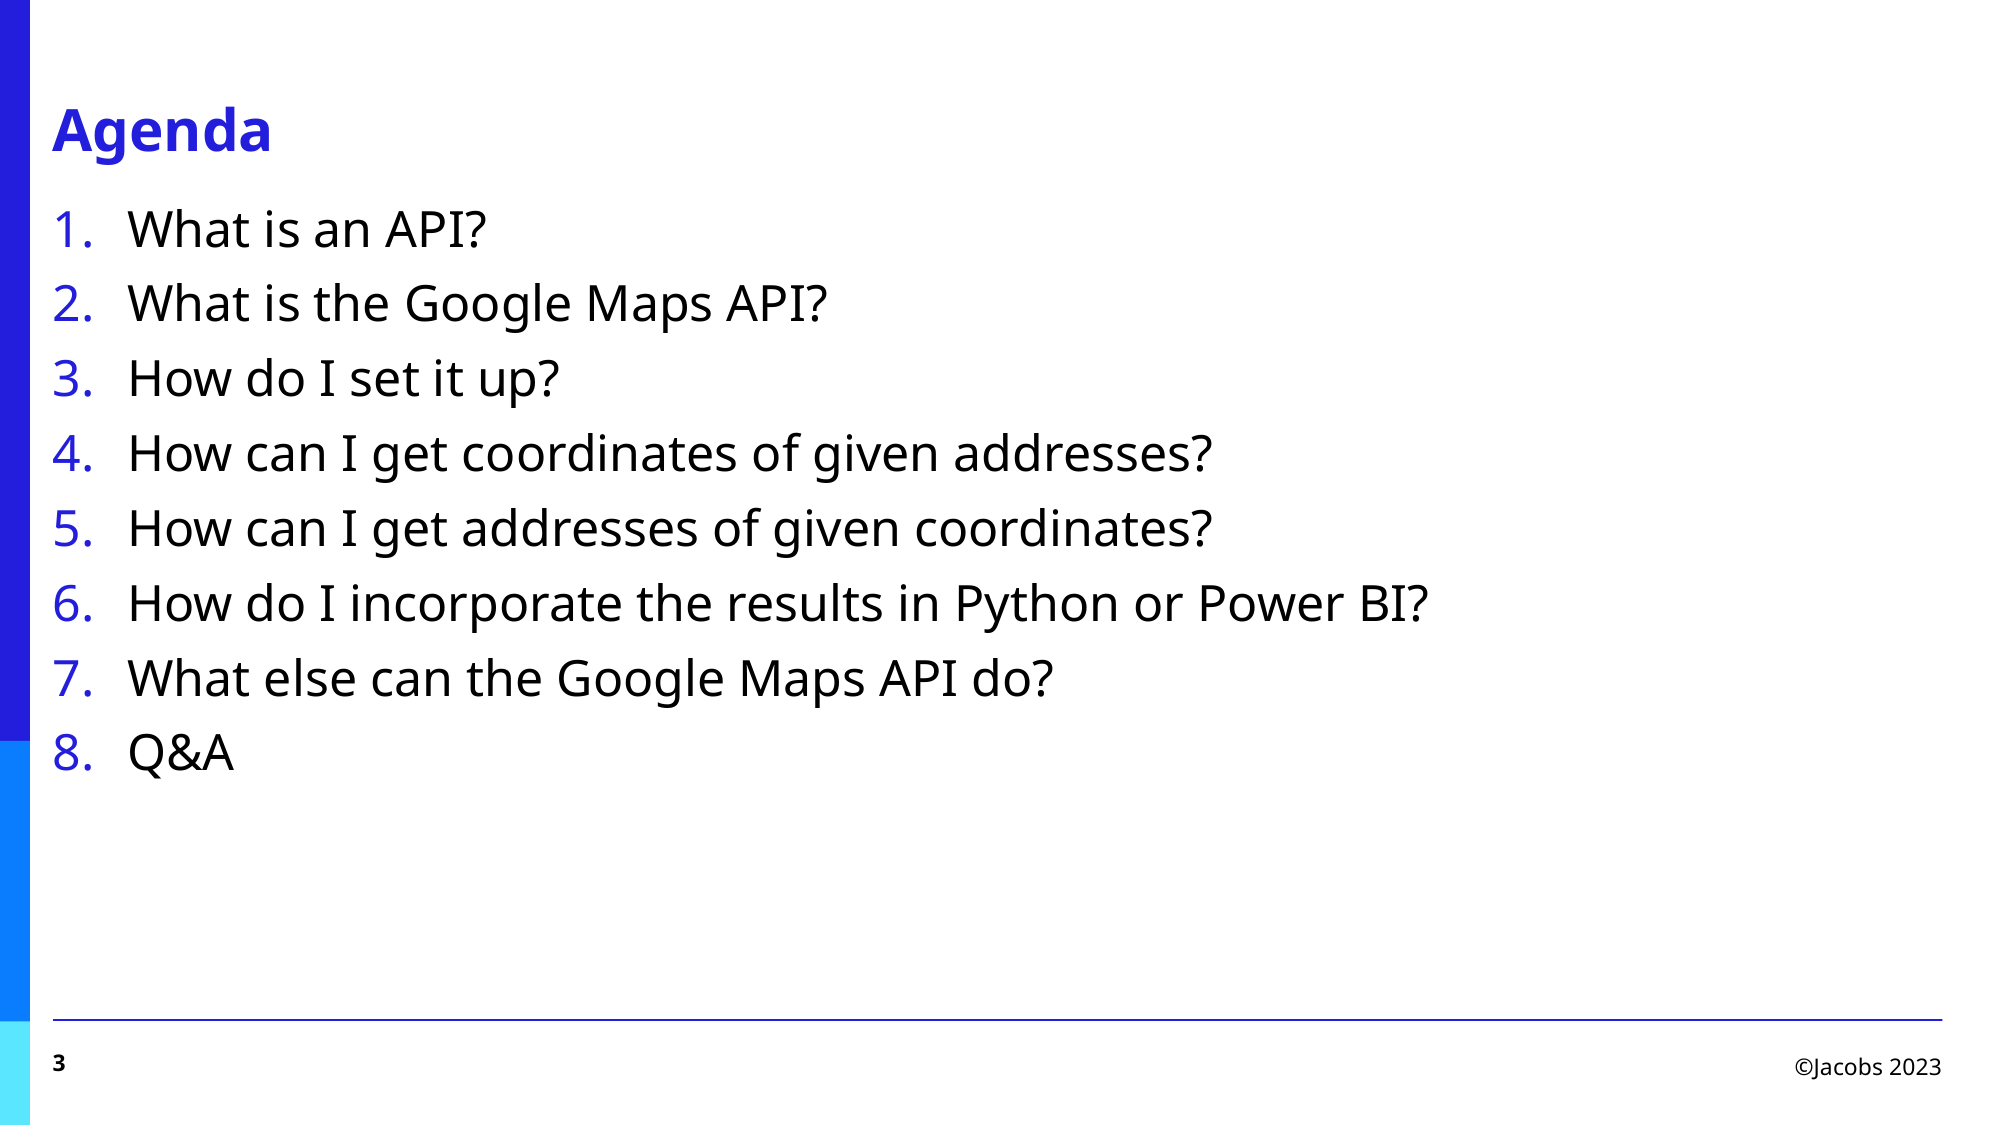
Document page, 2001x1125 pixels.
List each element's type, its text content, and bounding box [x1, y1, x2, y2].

slide_number 3 [52, 1035, 181, 1080]
title Agenda [52, 79, 1943, 185]
list What is an API? What is the Google Maps API? How do I set it up? How can I get coordinates of given addresses? How can I get addresses of given coordinates? How do I incorporate the results in Python or Power BI? What else can the Google Maps API do? Q&A [52, 203, 1943, 1014]
